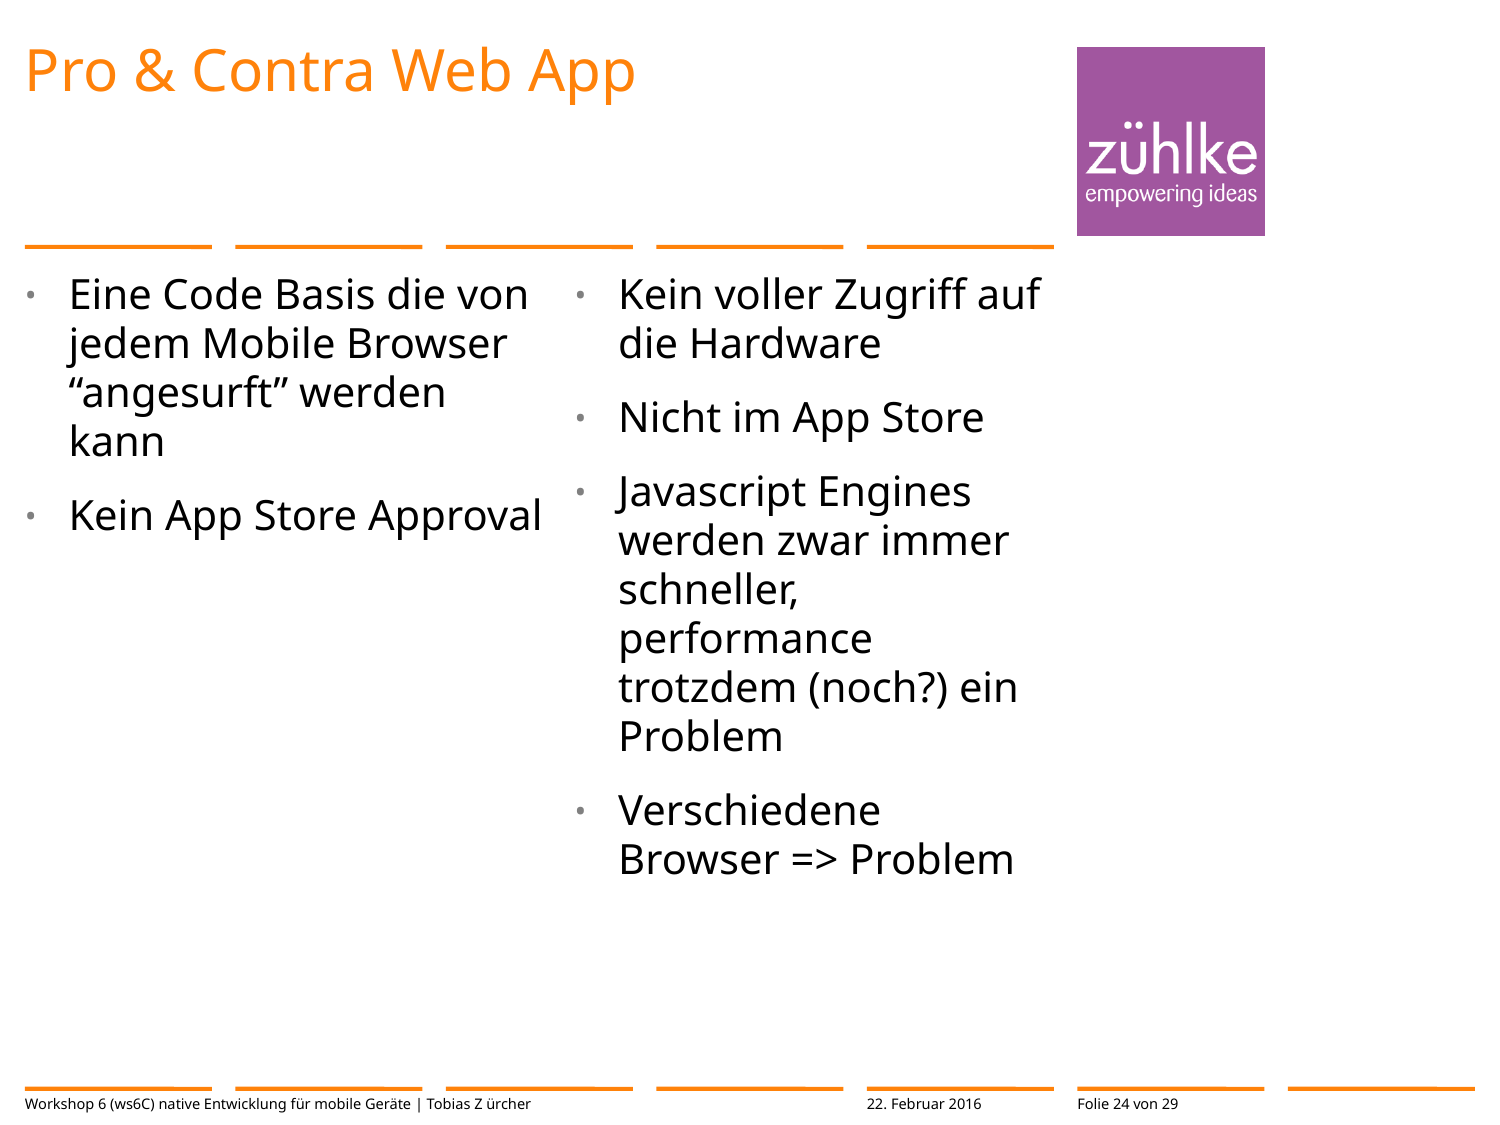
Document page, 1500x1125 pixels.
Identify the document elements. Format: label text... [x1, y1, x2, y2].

list Eine Code Basis die von jedem Mobile Browser “angesurft” werden kann Kein App Store Approval [24, 270, 552, 1066]
picture [1077, 47, 1265, 236]
footer Workshop 6 (ws6C) native Entwicklung für mobile Geräte | Tobias Z ürcher [24, 1094, 844, 1113]
slide_number Folie 24 von 29 [1077, 1094, 1265, 1113]
list Kein voller Zugriff auf die Hardware Nicht im App Store Javascript Engines werden zwar immer schneller, performance trotzdem (noch?) ein Problem Verschiedene Browser => Problem [574, 270, 1054, 1066]
title Pro & Contra Web App [24, 36, 1055, 236]
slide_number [866, 1094, 1054, 1113]
